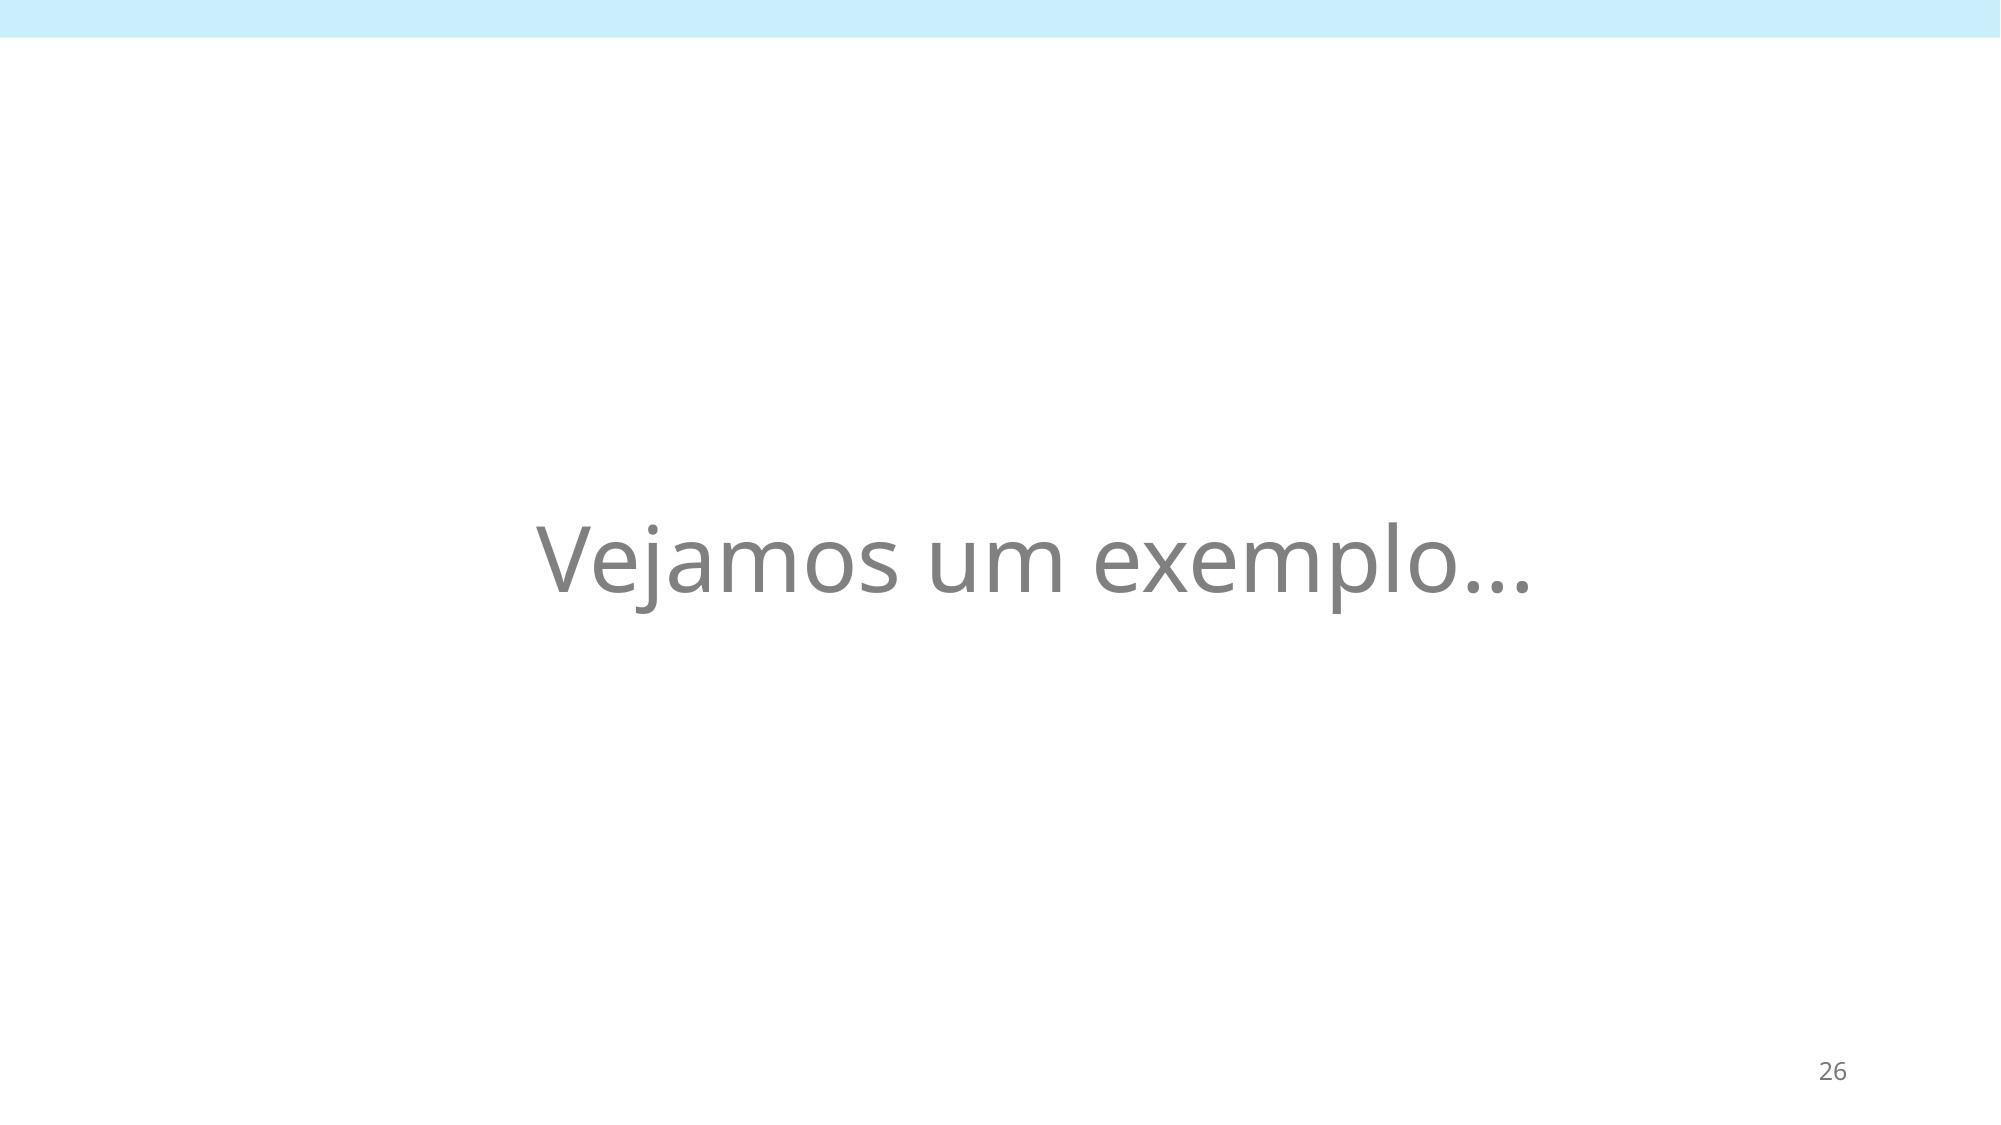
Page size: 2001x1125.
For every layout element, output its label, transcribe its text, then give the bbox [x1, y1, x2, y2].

text_box [0, 0, 2000, 39]
slide_number 26 [1412, 1042, 1863, 1103]
title Vejamos um exemplo... [129, 453, 1943, 672]
